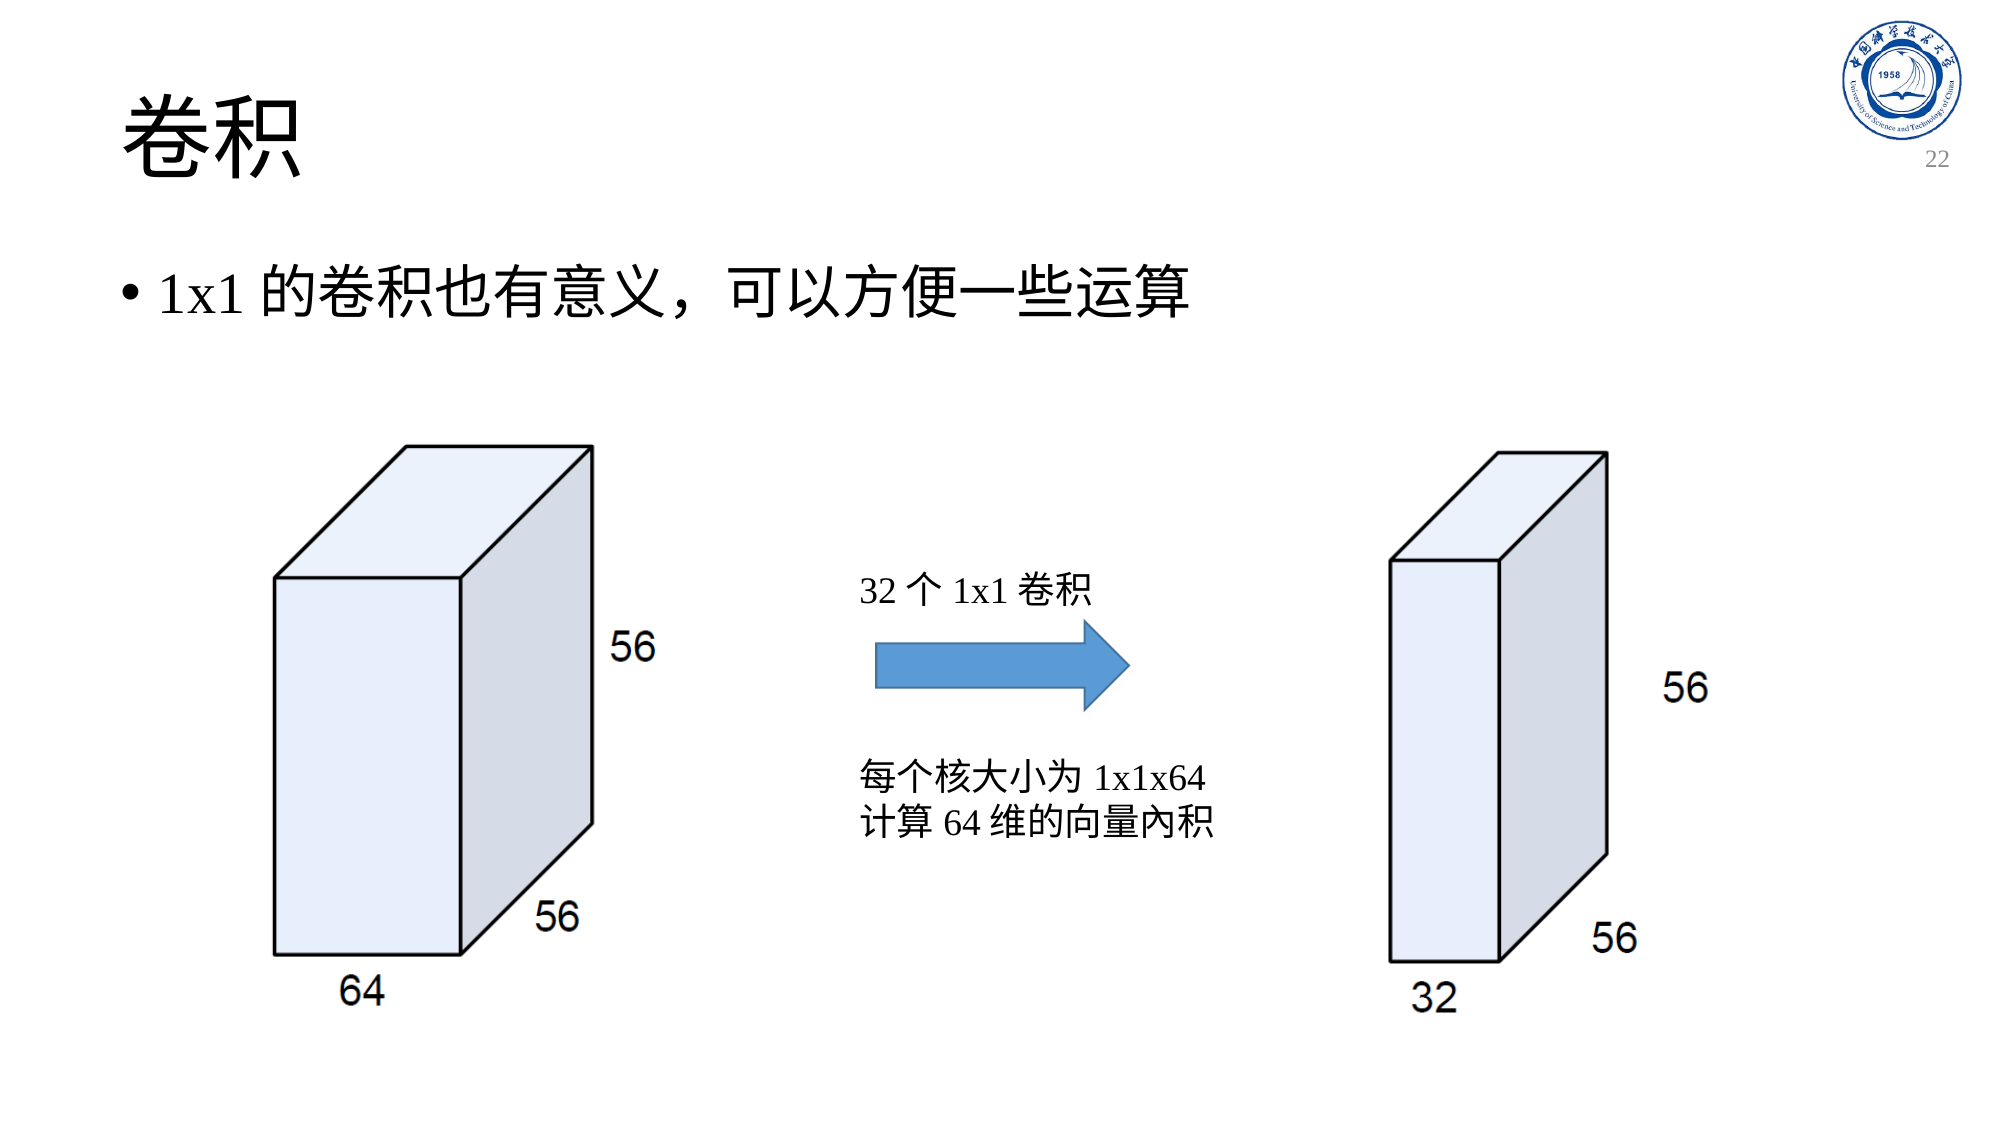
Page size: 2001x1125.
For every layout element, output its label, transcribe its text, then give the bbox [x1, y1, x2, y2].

title 卷积 [105, 59, 1900, 223]
text_box 32个1x1卷积 [844, 558, 1161, 619]
picture [1376, 421, 1716, 1024]
slide_number 22 [1514, 127, 1965, 188]
text_box 每个核大小为1x1x64 计算64维的向量內积 [844, 745, 1274, 851]
picture [204, 421, 702, 1015]
text_box [875, 619, 1131, 713]
picture [1839, 17, 1965, 127]
list 1x1的卷积也有意义，可以方便一些运算 [105, 255, 1900, 1076]
